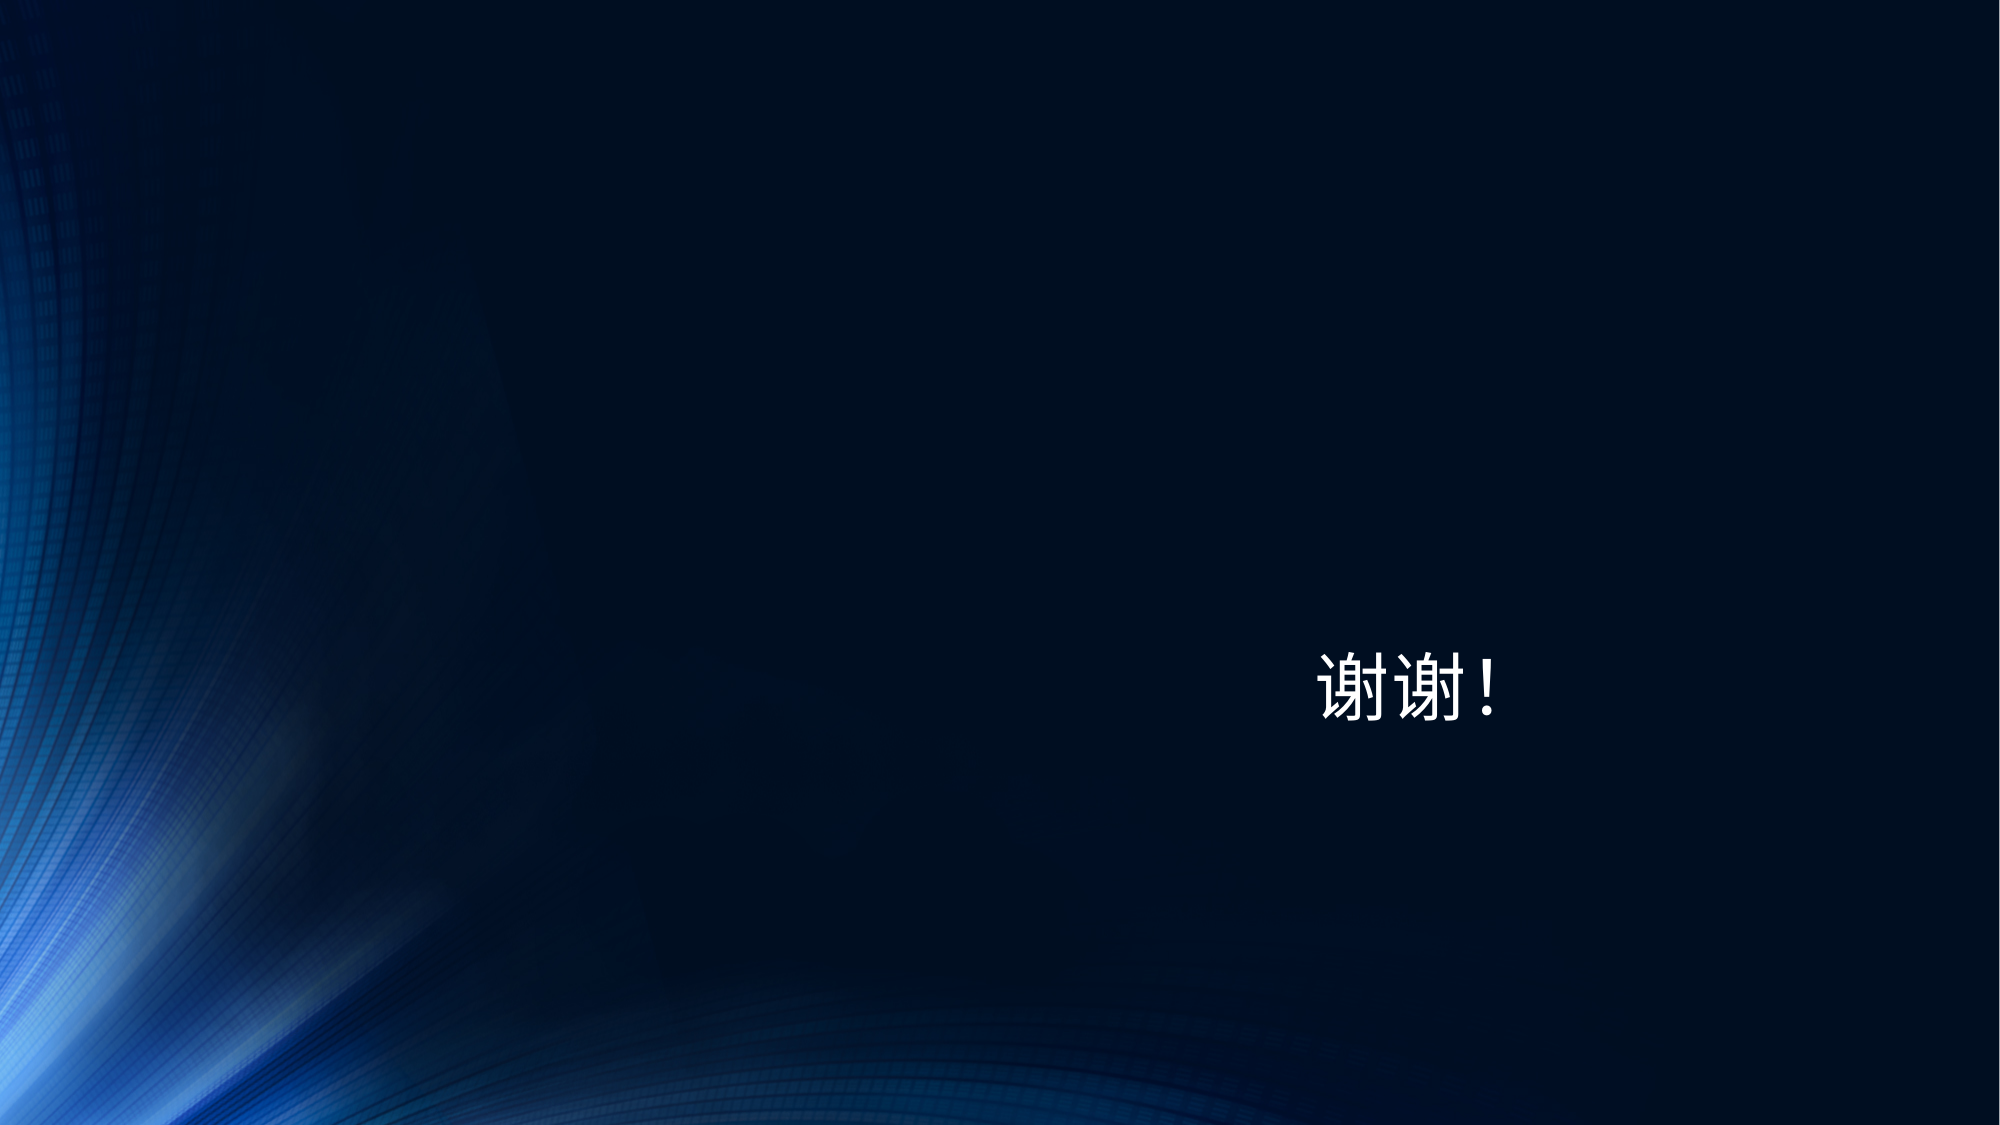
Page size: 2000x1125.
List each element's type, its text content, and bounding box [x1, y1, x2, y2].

picture [0, 0, 2000, 1125]
title 谢谢！ [249, 62, 1750, 740]
